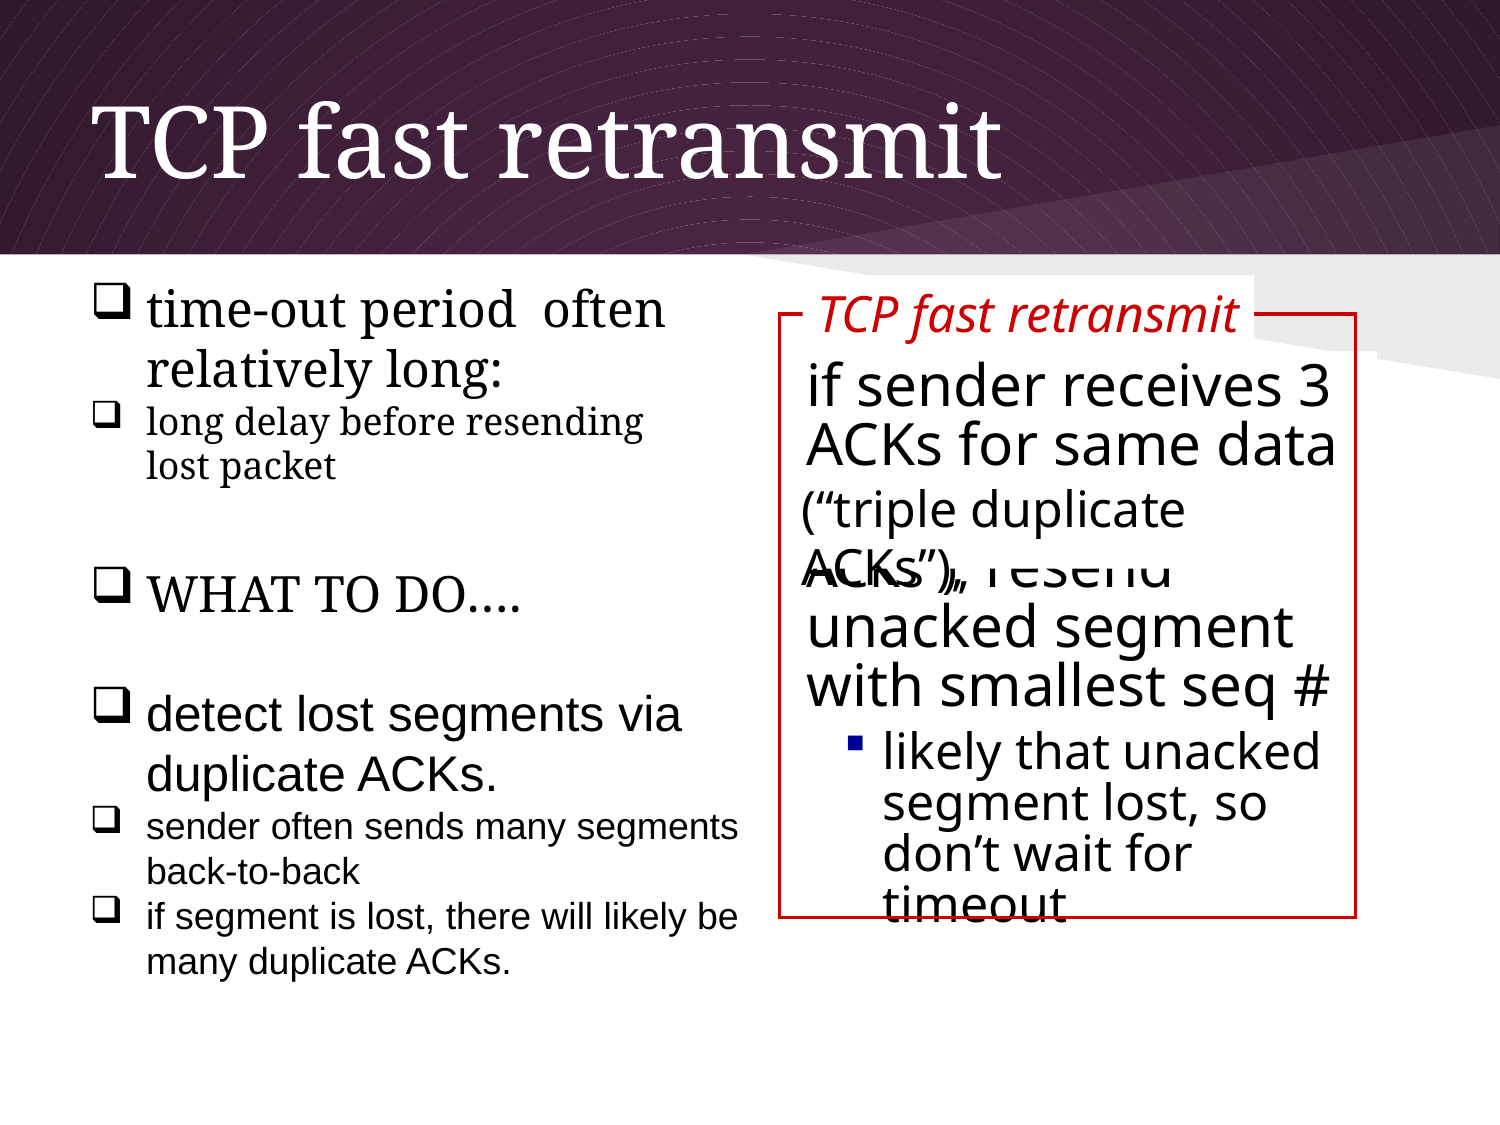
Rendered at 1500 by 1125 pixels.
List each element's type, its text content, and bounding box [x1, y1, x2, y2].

text_box TCP fast retransmit [802, 275, 1255, 351]
text_box (“triple duplicate ACKs”), [786, 479, 1346, 569]
title TCP fast retransmit [75, 45, 1425, 233]
text_box if sender receives 3 ACKs for same data (“triple duplicate ACKs”), resend unacked segment with smallest seq # likely that unacked segment lost, so don’t wait for timeout [825, 351, 1378, 977]
list time-out period often relatively long: long delay before resending lost packet WHAT TO DO…. [75, 262, 727, 622]
text_box detect lost segments via duplicate ACKs. sender often sends many segments back-to-back if segment is lost, there will likely be many duplicate ACKs. [74, 674, 825, 1024]
text_box [779, 313, 1356, 918]
